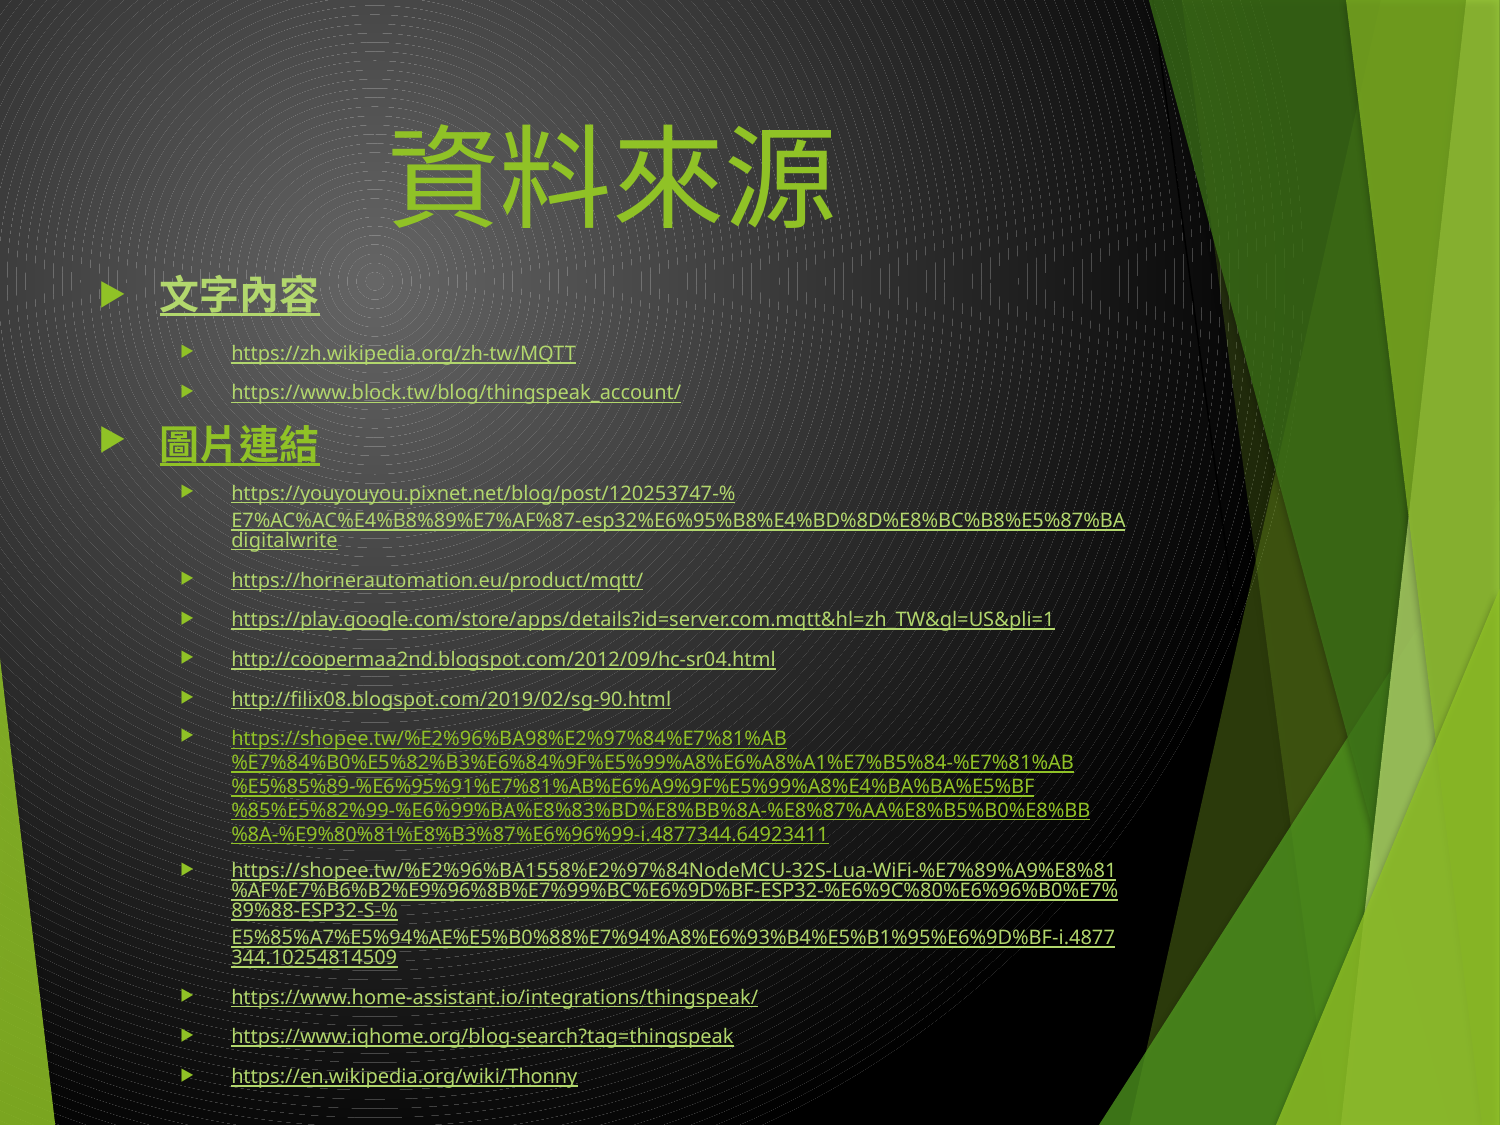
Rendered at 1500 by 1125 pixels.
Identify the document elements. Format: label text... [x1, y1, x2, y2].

list 文字內容 https://zh.wikipedia.org/zh-tw/MQTT https://www.block.tw/blog/thingspeak_account/ 圖片連結 https://youyouyou.pixnet.net/blog/post/120253747-%E7%AC%AC%E4%B8%89%E7%AF%87-esp32%E6%95%B8%E4%BD%8D%E8%BC%B8%E5%87%BAdigitalwrite https://hornerautomation.eu/product/mqtt/ https://play.google.com/store/apps/details?id=server.com.mqtt&hl=zh_TW&gl=US&pli=1 http://coopermaa2nd.blogspot.com/2012/09/hc-sr04.html http://filix08.blogspot.com/2019/02/sg-90.html https://shopee.tw/%E2%96%BA98%E2%97%84%E7%81%AB%E7%84%B0%E5%82%B3%E6%84%9F%E5%99%A8%E6%A8%A1%E7%B5%84-%E7%81%AB%E5%85%89-%E6%95%91%E7%81%AB%E6%A9%9F%E5%99%A8%E4%BA%BA%E5%BF%85%E5%82%99-%E6%99%BA%E8%83%BD%E8%BB%8A-%E8%87%AA%E8%B5%B0%E8%BB%8A-%E9%80%81%E8%B3%87%E6%96%99-i.4877344.64923411 https://shopee.tw/%E2%96%BA1558%E2%97%84NodeMCU-32S-Lua-WiFi-%E7%89%A9%E8%81%AF%E7%B6%B2%E9%96%8B%E7%99%BC%E6%9D%BF-ESP32-%E6%9C%80%E6%96%B0%E7%89%88-ESP32-S-%E5%85%A7%E5%94%AE%E5%B0%88%E7%94%A8%E6%93%B4%E5%B1%95%E6%9D%BF-i.4877344.10254814509 https://www.home-assistant.io/integrations/thingspeak/ https://www.iqhome.org/blog-search?tag=thingspeak https://en.wikipedia.org/wiki/Thonny [83, 262, 1141, 1029]
title 資料來源 [83, 99, 1141, 262]
